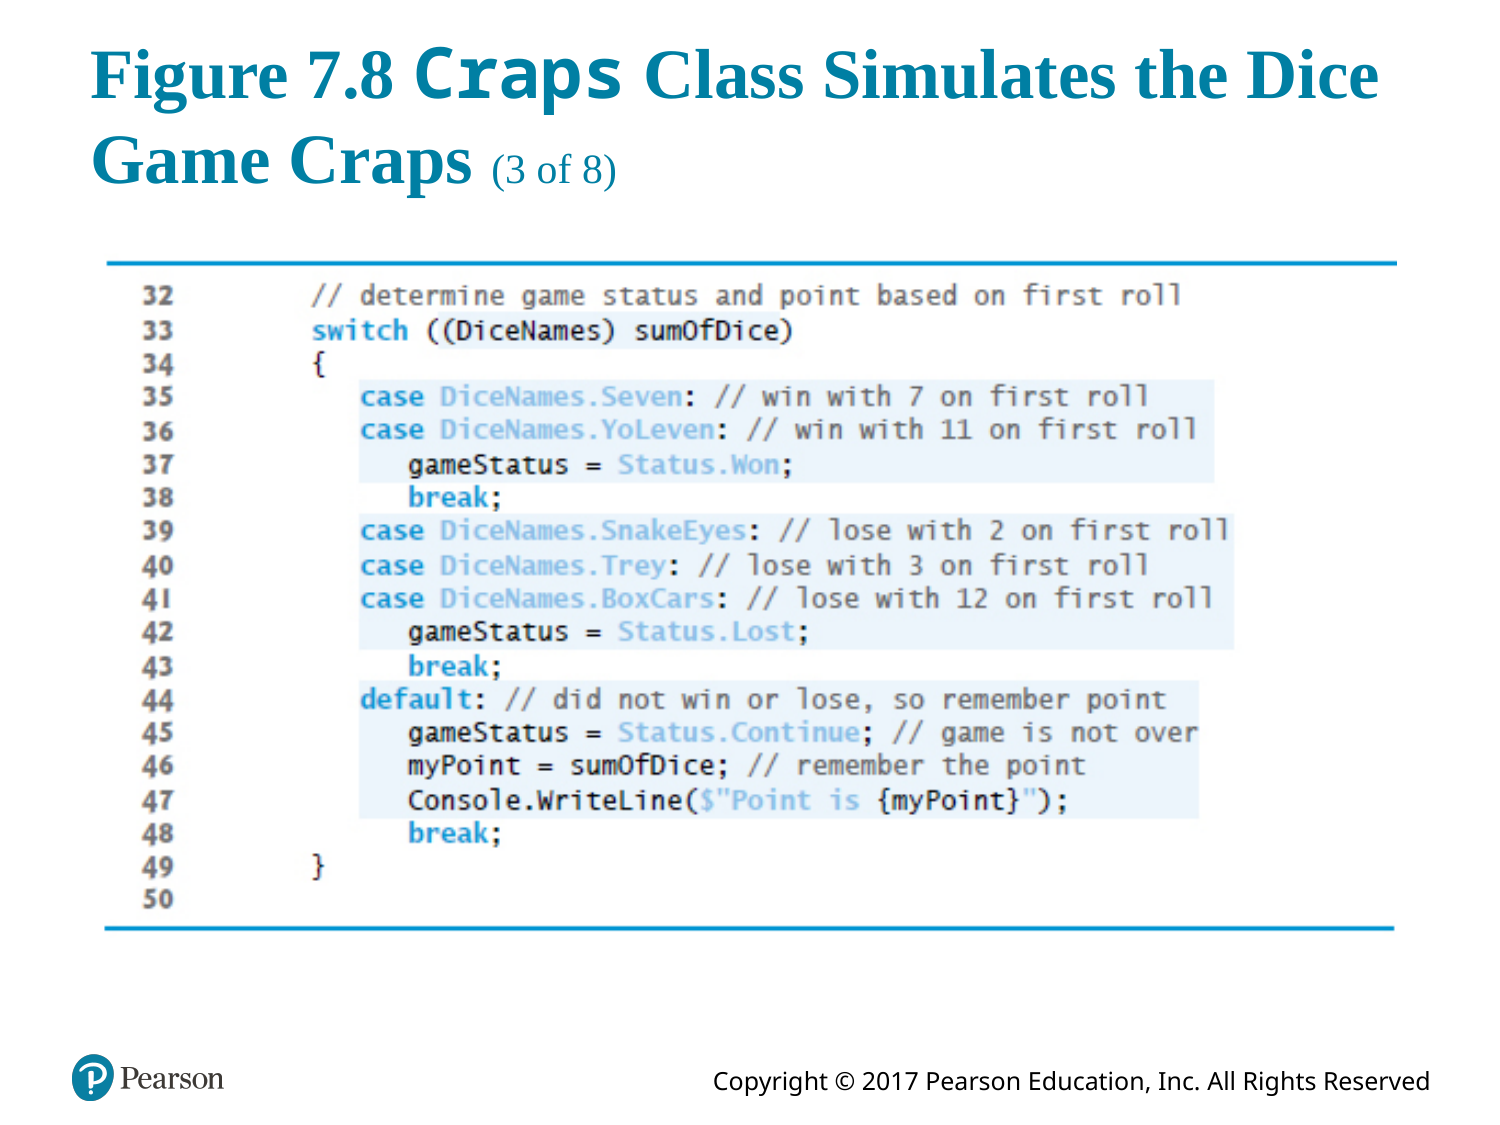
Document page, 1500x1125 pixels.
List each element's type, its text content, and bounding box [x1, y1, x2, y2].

picture [98, 1054, 224, 1101]
picture [103, 253, 1397, 940]
title Figure 7.8 Craps Class Simulates the Dice Game Craps (3 of 8) [75, 37, 1425, 213]
picture [80, 1063, 106, 1088]
picture [72, 1087, 83, 1101]
picture [72, 1054, 88, 1070]
